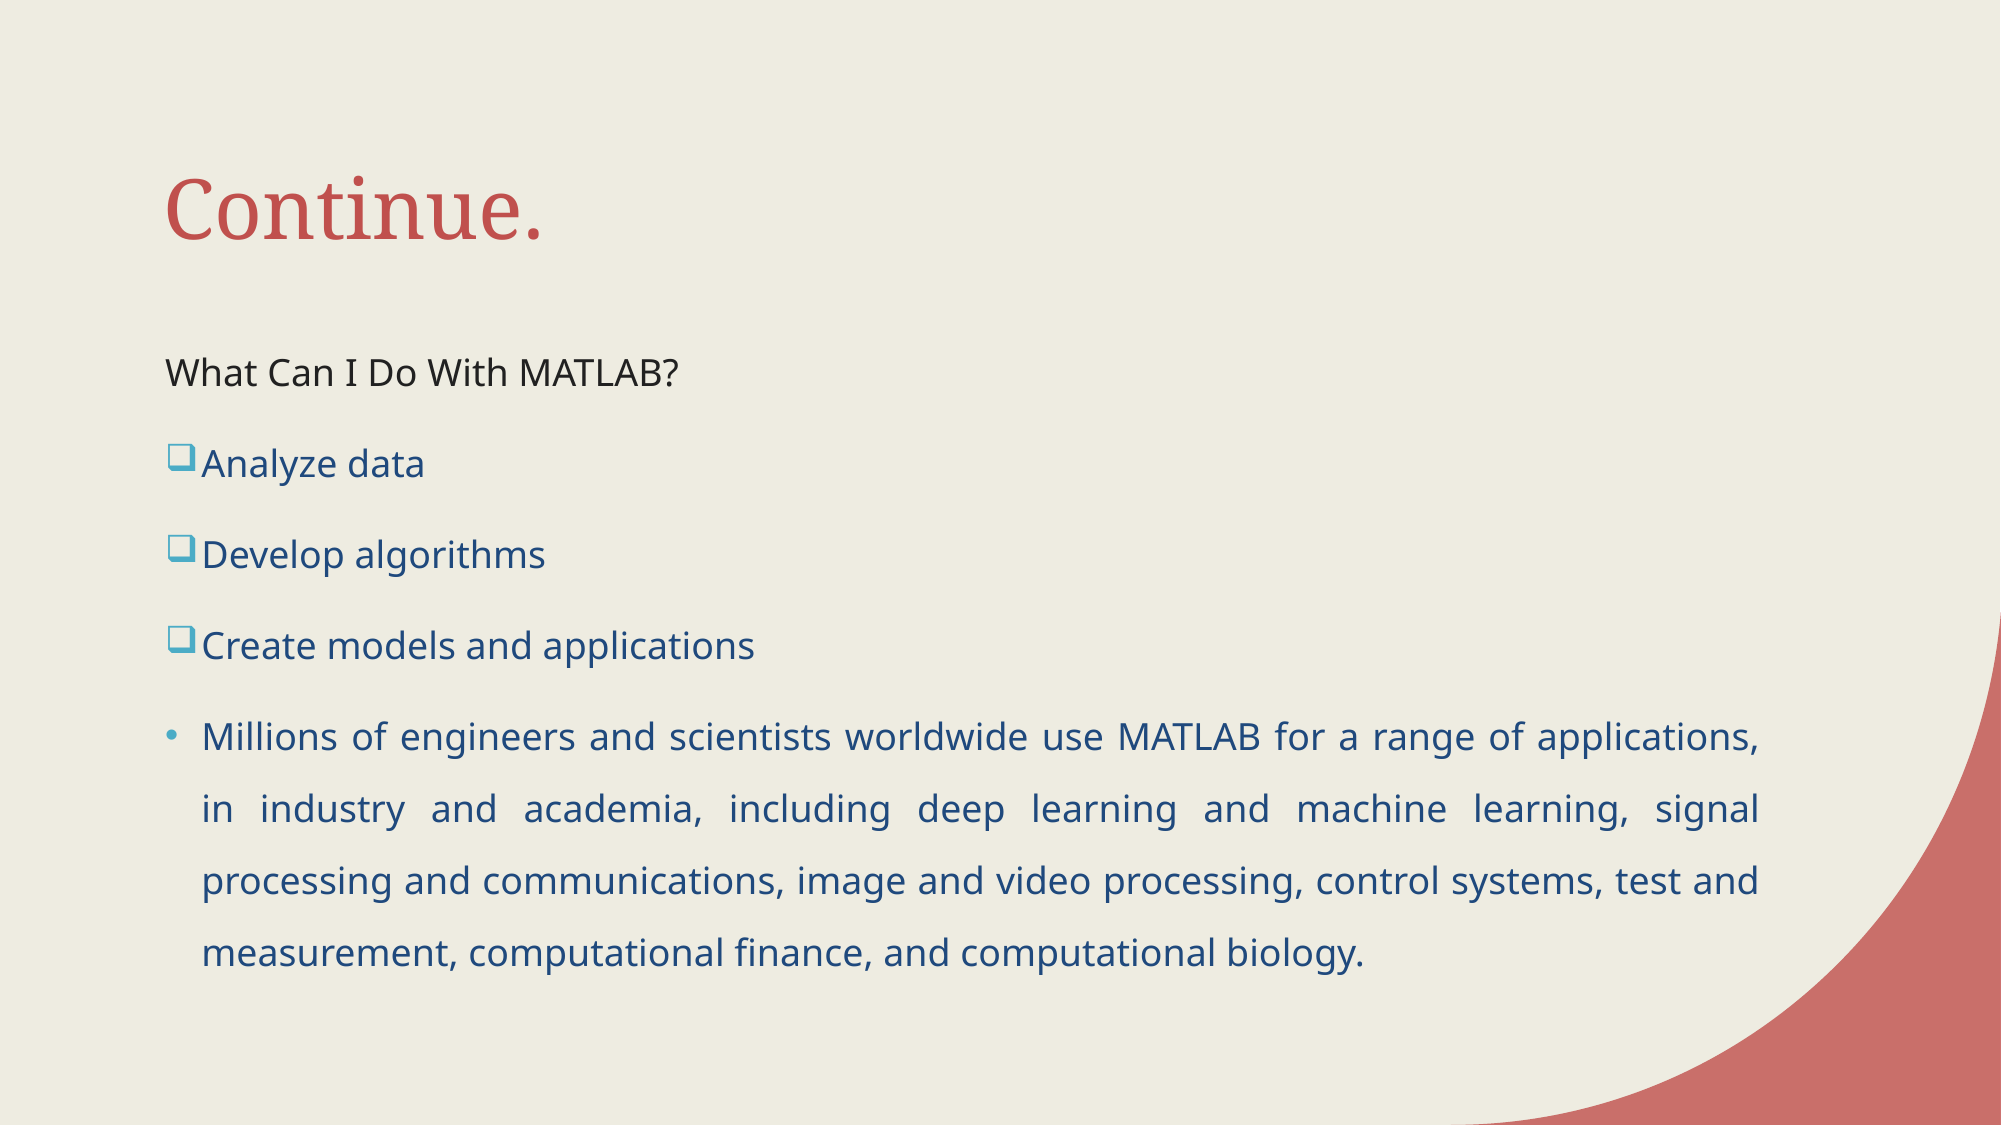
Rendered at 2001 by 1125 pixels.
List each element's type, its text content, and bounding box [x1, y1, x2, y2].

title Continue. [148, 96, 1775, 315]
list What Can I Do With MATLAB? Analyze data Develop algorithms Create models and applications Millions of engineers and scientists worldwide use MATLAB for a range of applications, in industry and academia, including deep learning and machine learning, signal processing and communications, image and video processing, control systems, test and measurement, computational finance, and computational biology. [150, 314, 1777, 992]
